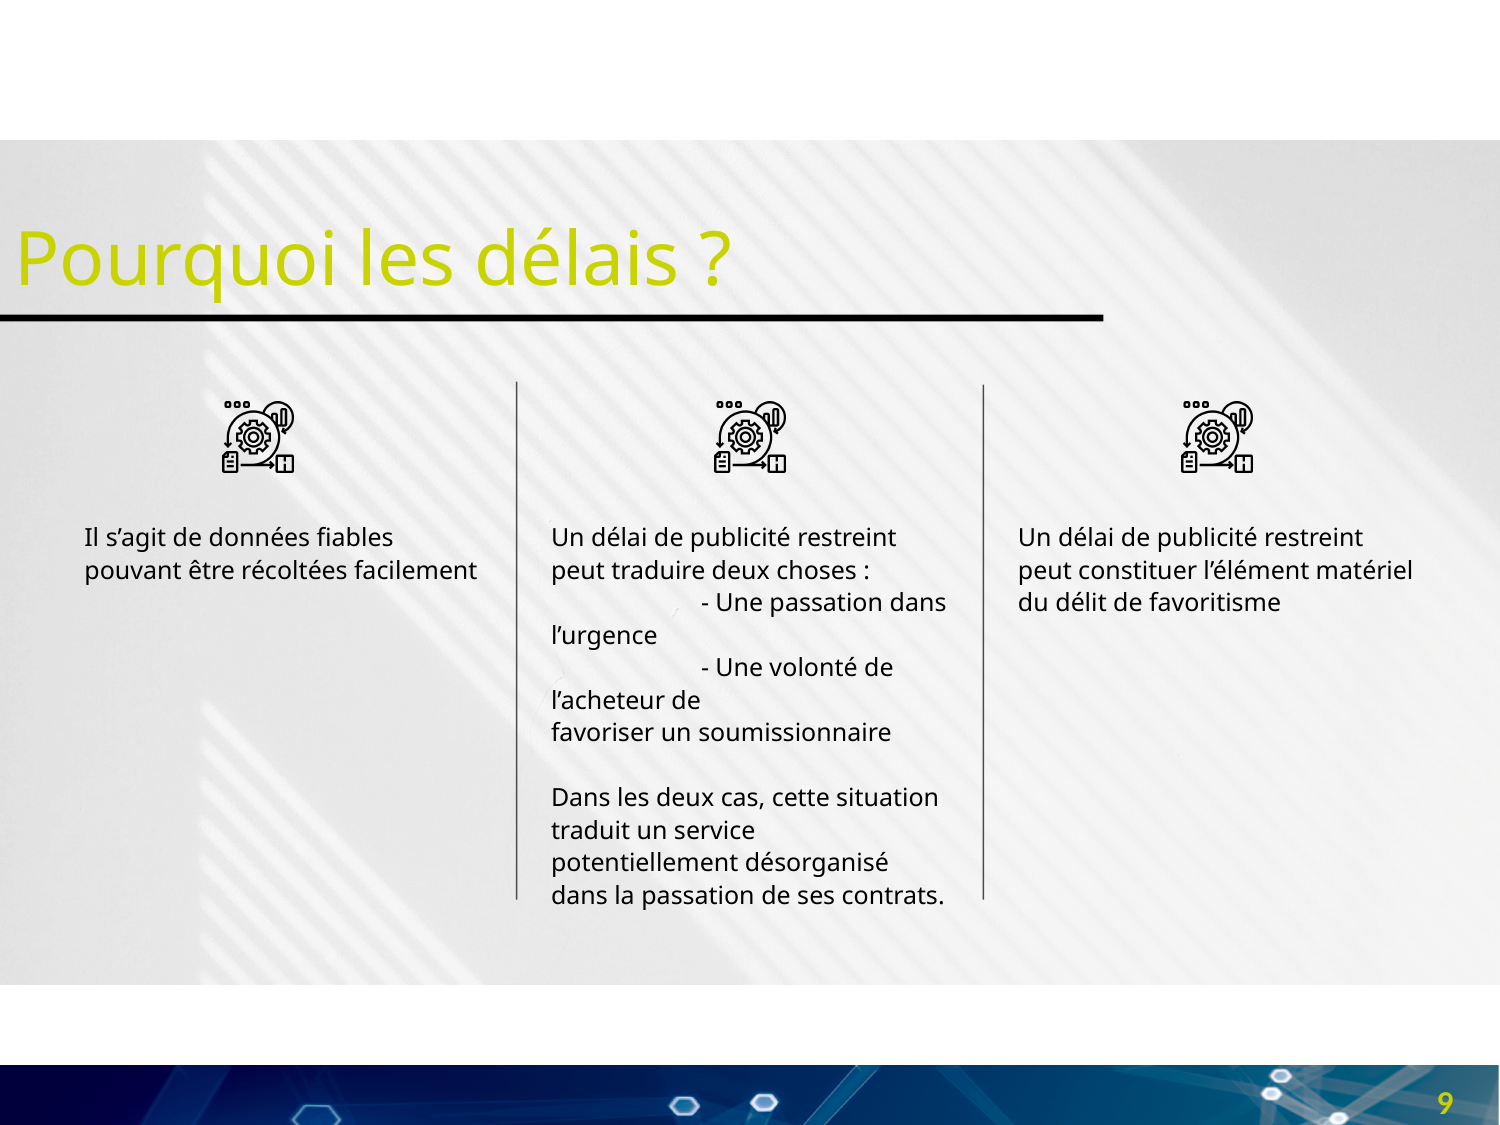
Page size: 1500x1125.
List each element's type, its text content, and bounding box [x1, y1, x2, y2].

picture [1400, 1065, 1499, 1125]
slide_number 9 [1130, 1071, 1469, 1125]
picture [0, 1065, 1130, 1125]
picture [1364, 1065, 1392, 1071]
picture [1273, 1065, 1336, 1071]
picture [0, 140, 1500, 985]
